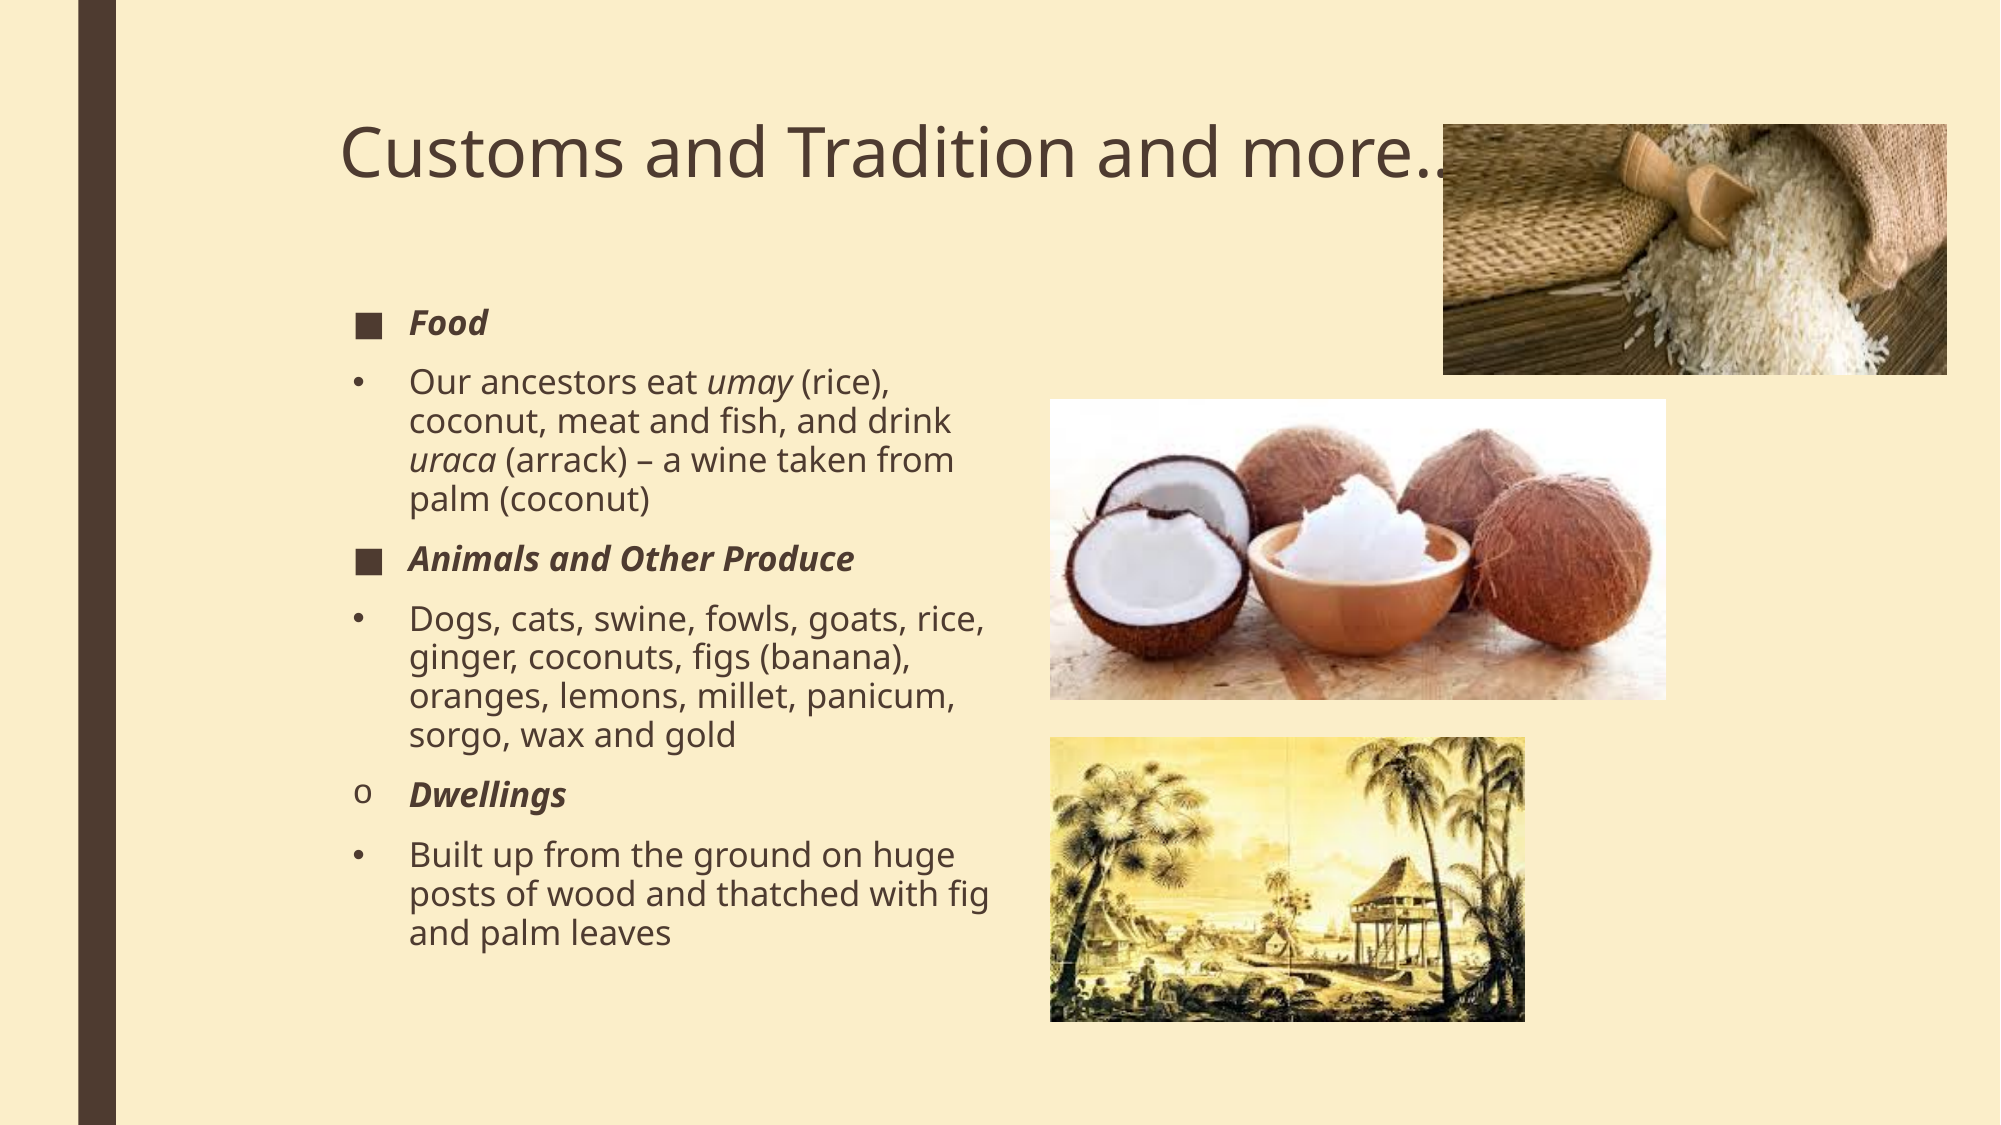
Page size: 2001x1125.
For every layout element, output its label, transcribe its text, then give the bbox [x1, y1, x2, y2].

picture [1049, 399, 1666, 700]
picture [1442, 124, 1947, 375]
picture [1049, 737, 1525, 1022]
list Food Our ancestors eat umay (rice), coconut, meat and fish, and drink uraca (arrack) – a wine taken from palm (coconut) Animals and Other Produce Dogs, cats, swine, fowls, goats, rice, ginger, coconuts, figs (banana), oranges, lemons, millet, panicum, sorgo, wax and gold Dwellings Built up from the ground on huge posts of wood and thatched with fig and palm leaves [337, 296, 1025, 962]
title Customs and Tradition and more… [324, 110, 1585, 263]
